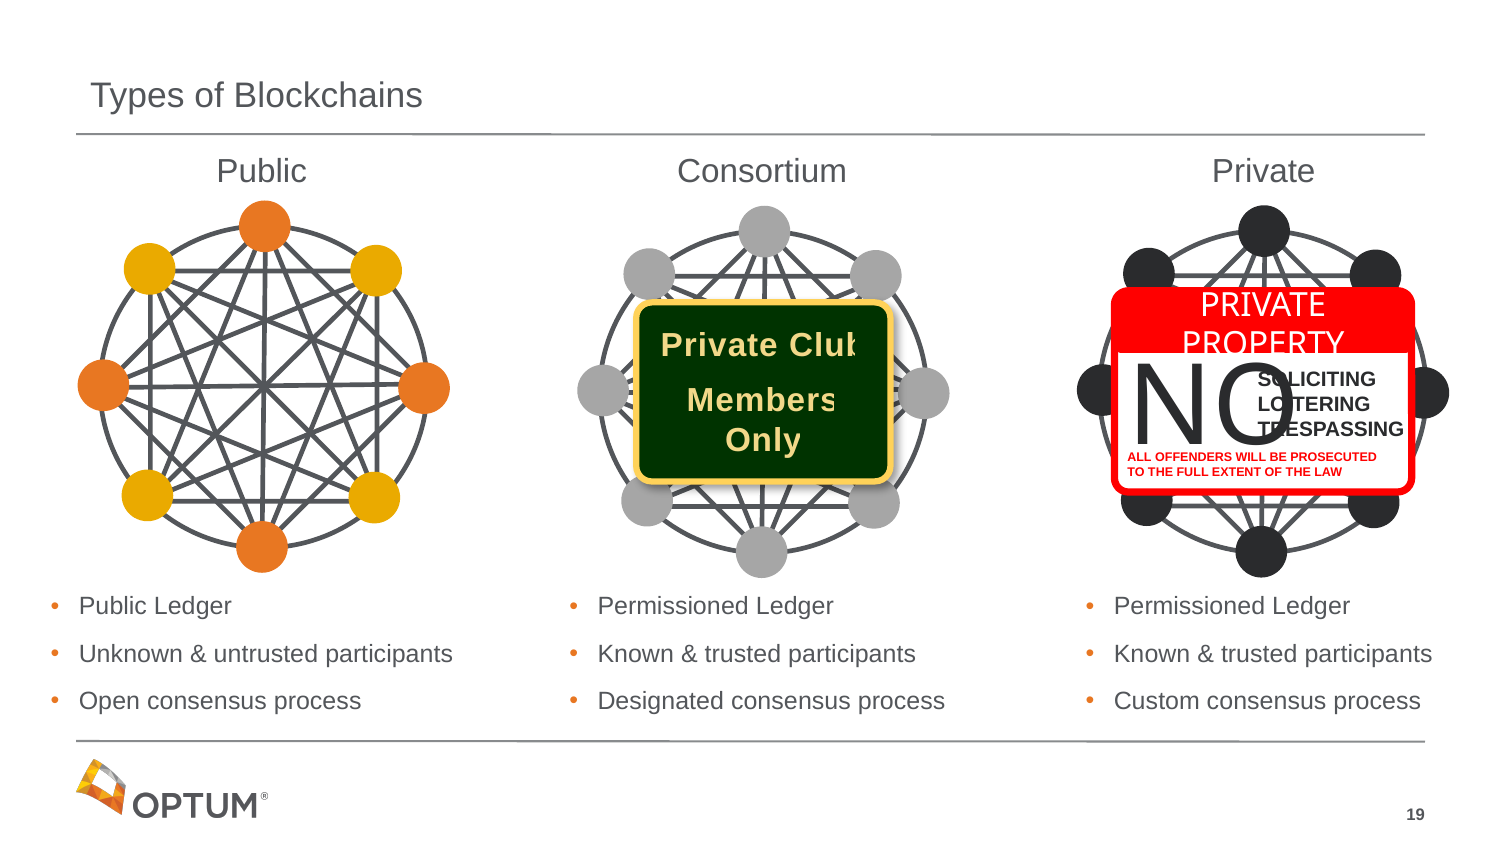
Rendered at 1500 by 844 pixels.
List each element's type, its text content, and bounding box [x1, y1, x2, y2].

text_box Permissioned Ledger Known & trusted participants Custom consensus process [1070, 588, 1456, 743]
picture [70, 756, 274, 821]
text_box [576, 148, 950, 579]
text_box Public Ledger Unknown & untrusted participants Open consensus process [35, 584, 489, 743]
title Types of Blockchains [75, 69, 1425, 123]
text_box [75, 148, 451, 574]
text_box Permissioned Ledger Known & trusted participants Designated consensus process [554, 584, 967, 743]
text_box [1076, 148, 1450, 579]
